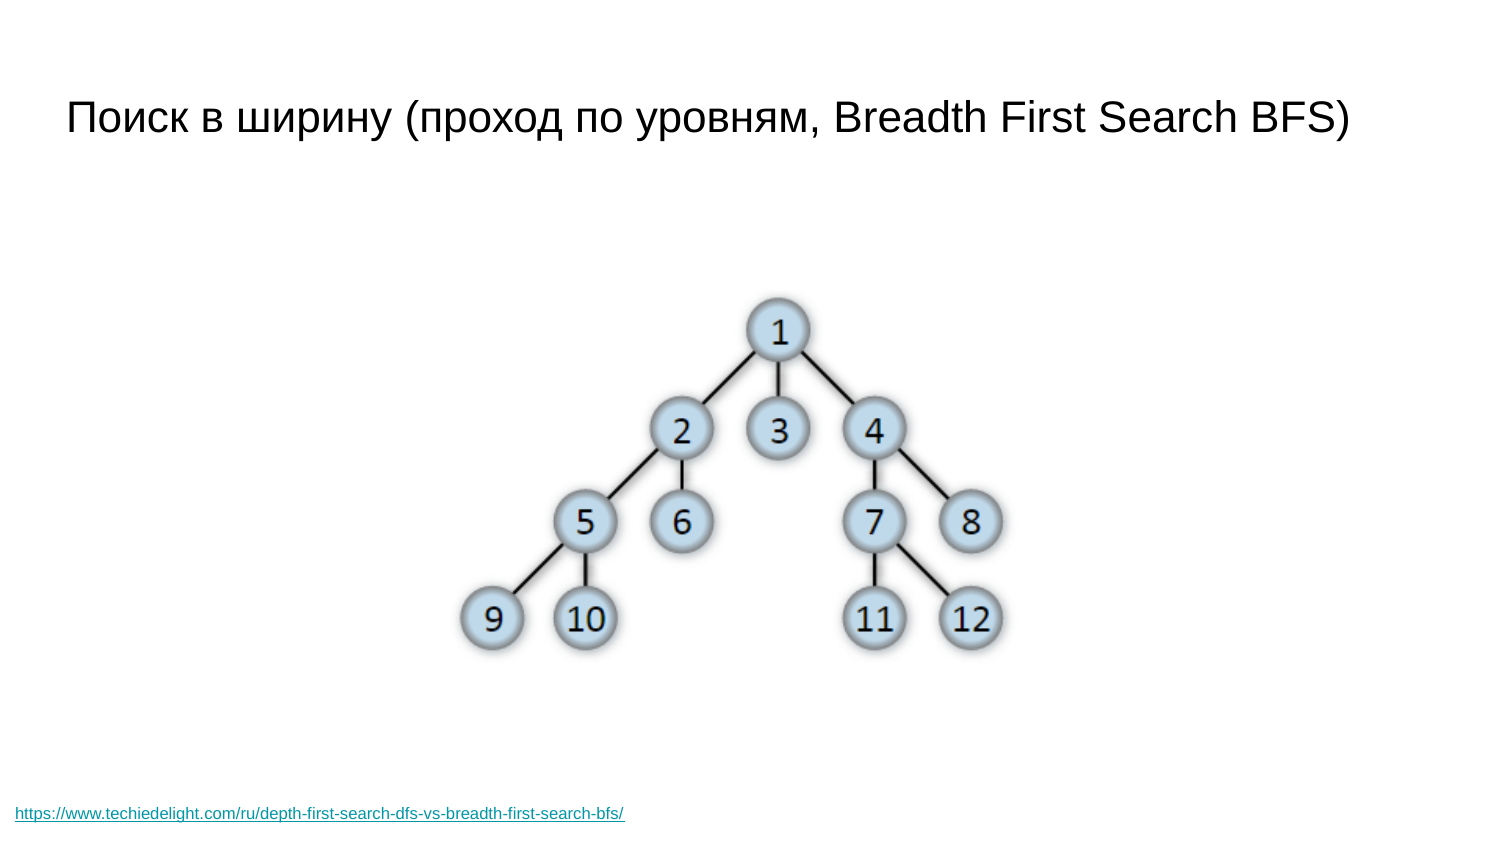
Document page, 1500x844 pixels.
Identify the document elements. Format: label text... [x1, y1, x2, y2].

title Поиск в ширину (проход по уровням, Breadth First Search BFS) [51, 72, 1449, 167]
text_box https://www.techiedelight.com/ru/depth-first-search-dfs-vs-breadth-first-search-bfs/ [0, 793, 1028, 834]
picture [445, 290, 1061, 671]
